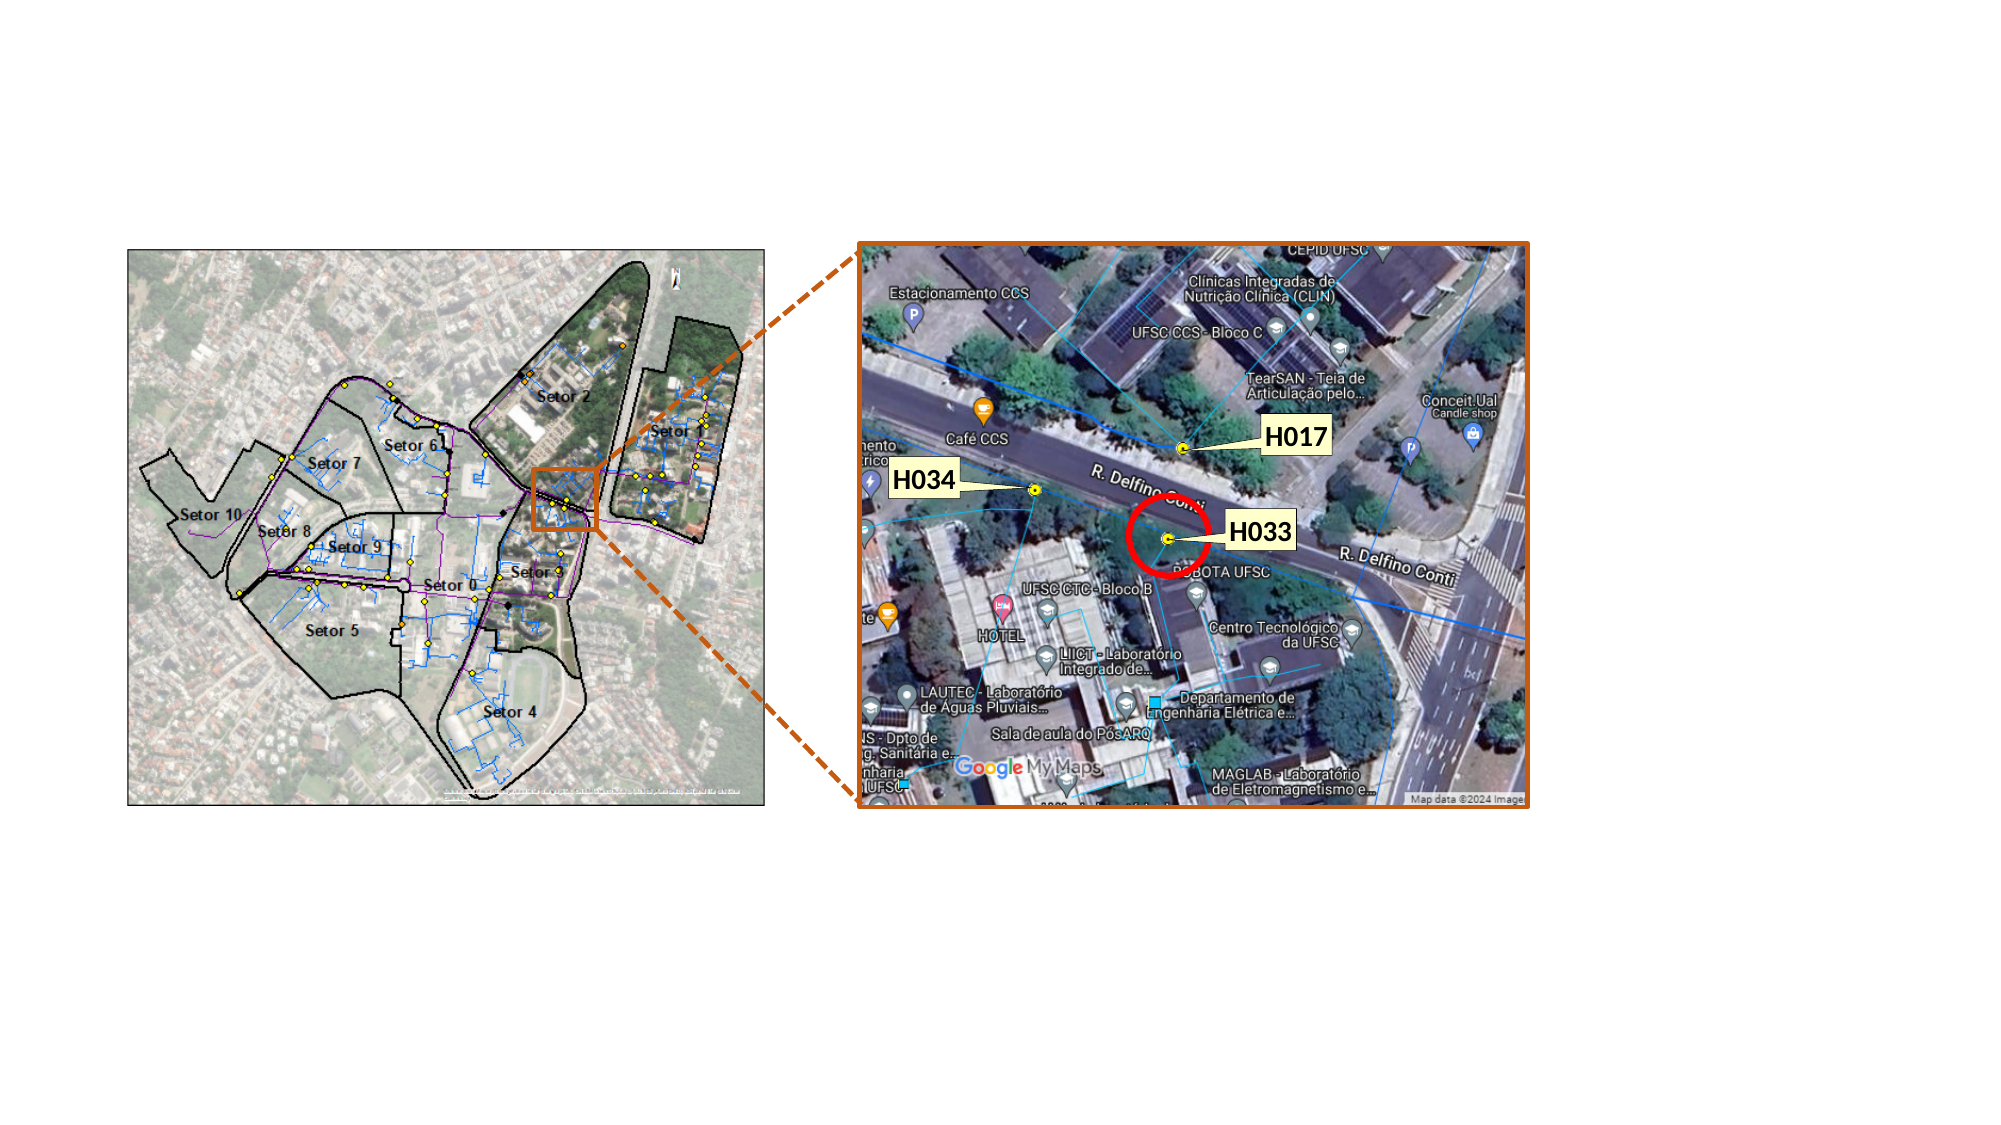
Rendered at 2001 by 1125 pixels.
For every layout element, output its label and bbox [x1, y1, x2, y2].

text_box [596, 529, 862, 805]
text_box [596, 249, 862, 470]
picture [861, 245, 1526, 805]
picture [124, 248, 766, 806]
